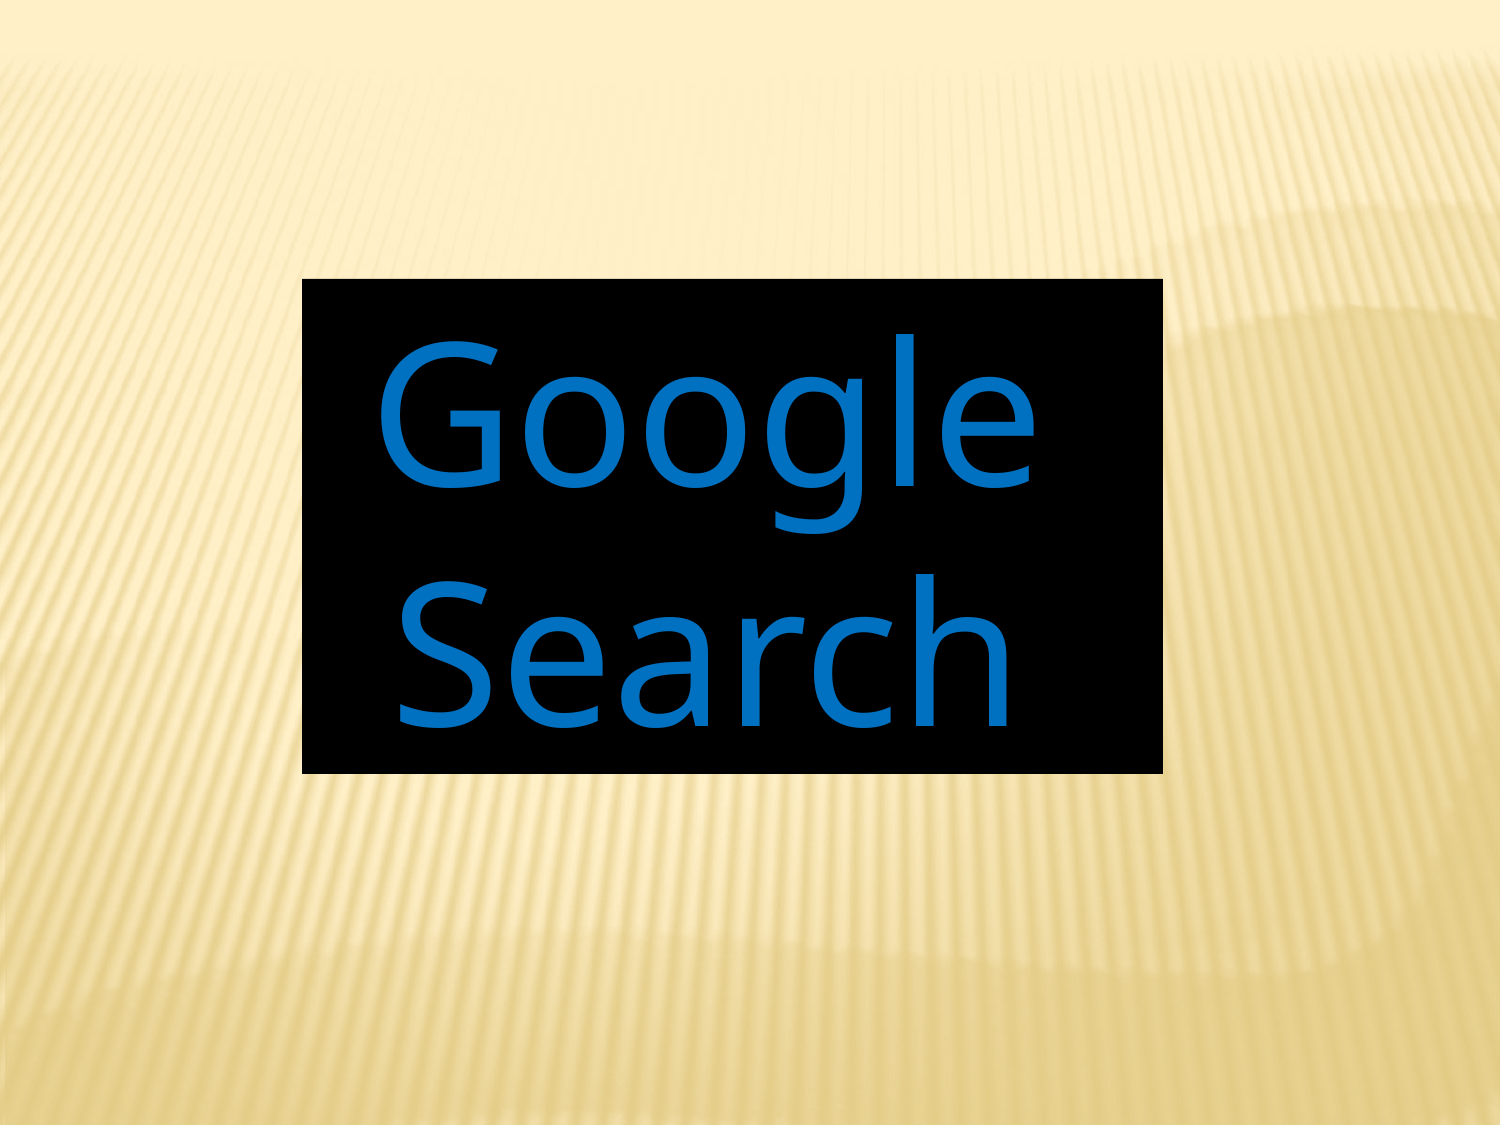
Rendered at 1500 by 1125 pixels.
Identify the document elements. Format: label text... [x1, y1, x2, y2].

text_box Google Search [302, 278, 1163, 774]
